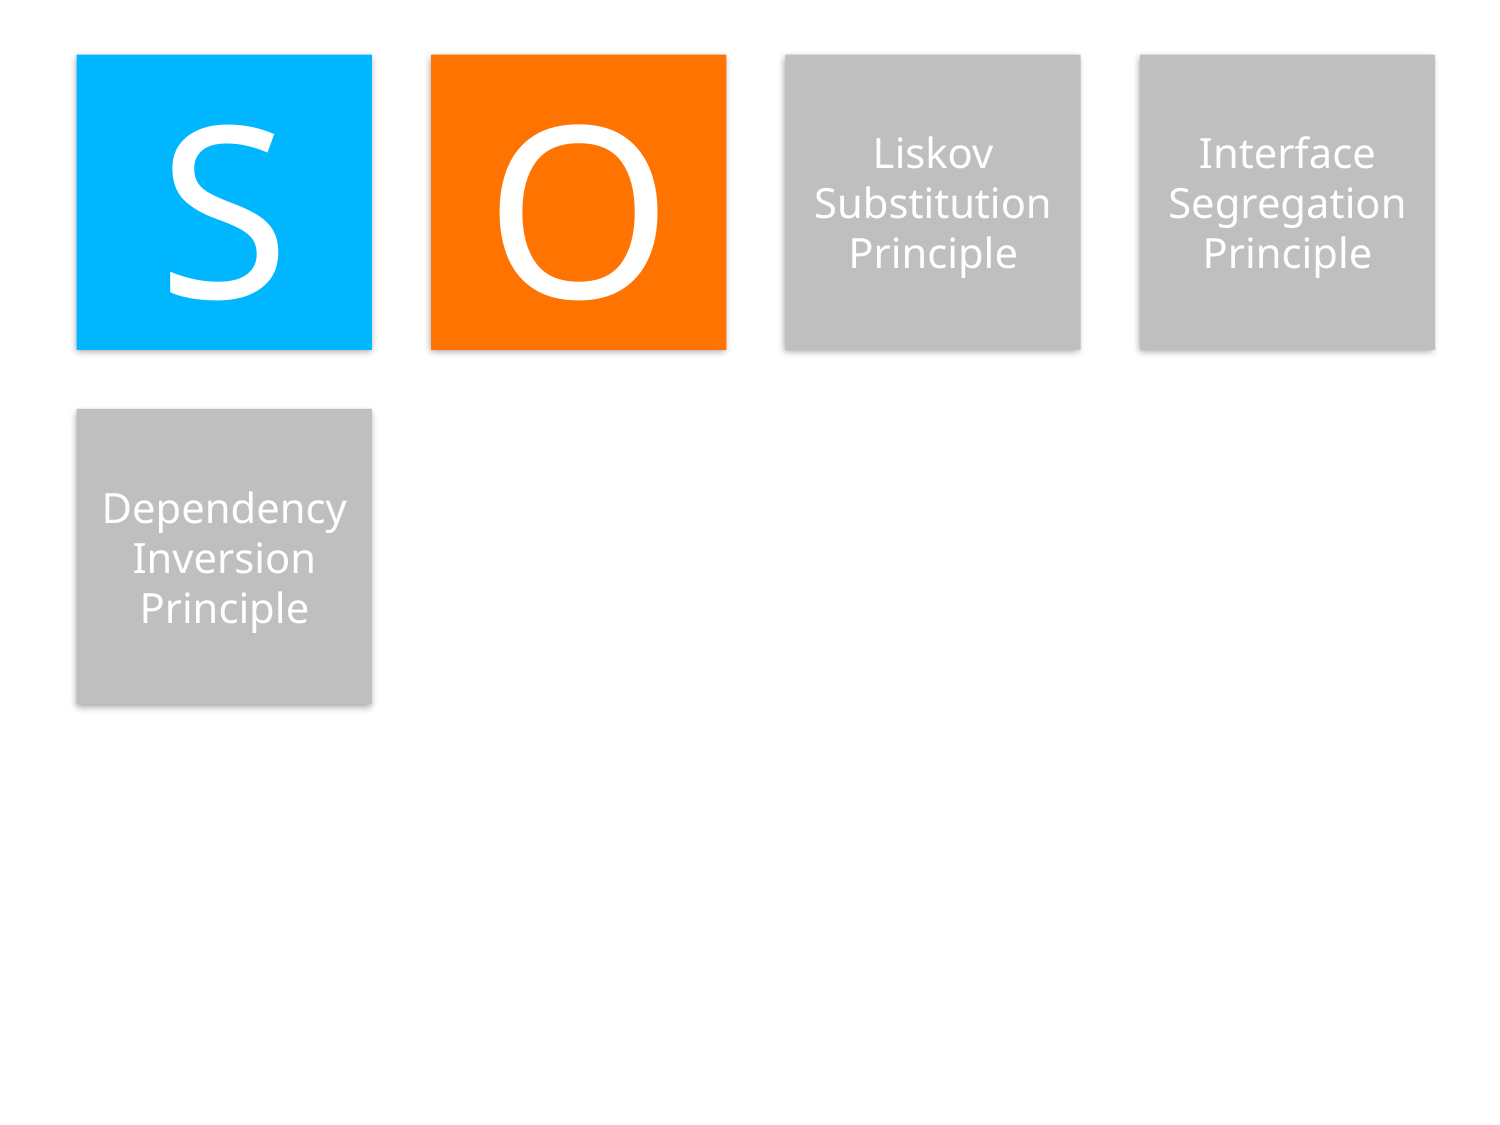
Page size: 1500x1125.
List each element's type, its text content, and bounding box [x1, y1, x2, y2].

text_box Liskov Substitution Principle [785, 54, 1081, 351]
text_box S [76, 54, 373, 351]
text_box Dependency Inversion Principle [76, 408, 373, 705]
text_box Interface Segregation Principle [1139, 54, 1436, 351]
text_box O [430, 54, 727, 351]
